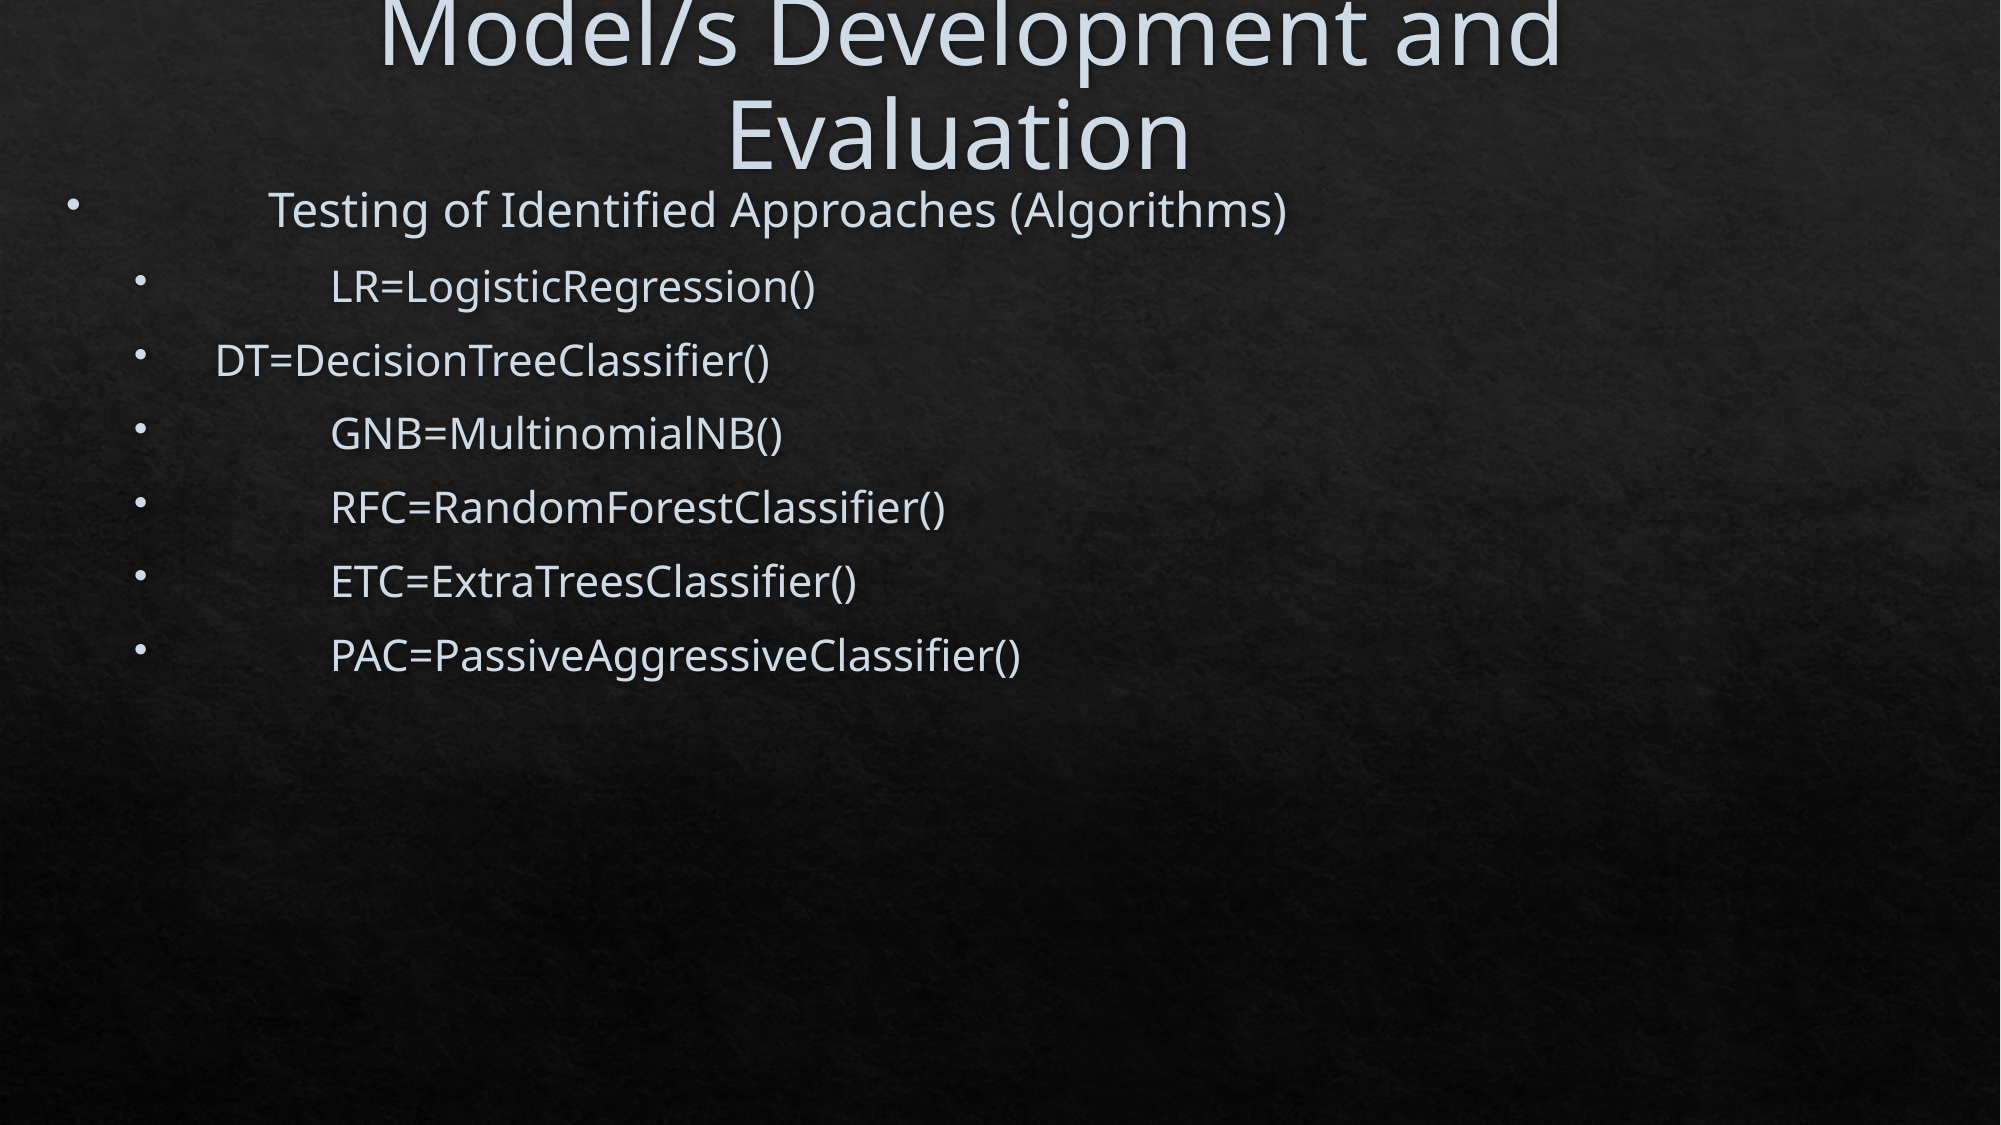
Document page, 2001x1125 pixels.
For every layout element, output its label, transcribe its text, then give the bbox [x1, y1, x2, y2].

title Model/s Development and Evaluation [122, 21, 1821, 152]
list Testing of Identified Approaches (Algorithms) LR=LogisticRegression() DT=DecisionTreeClassifier() GNB=MultinomialNB() RFC=RandomForestClassifier() ETC=ExtraTreesClassifier() PAC=PassiveAggressiveClassifier() [46, 166, 1959, 1038]
